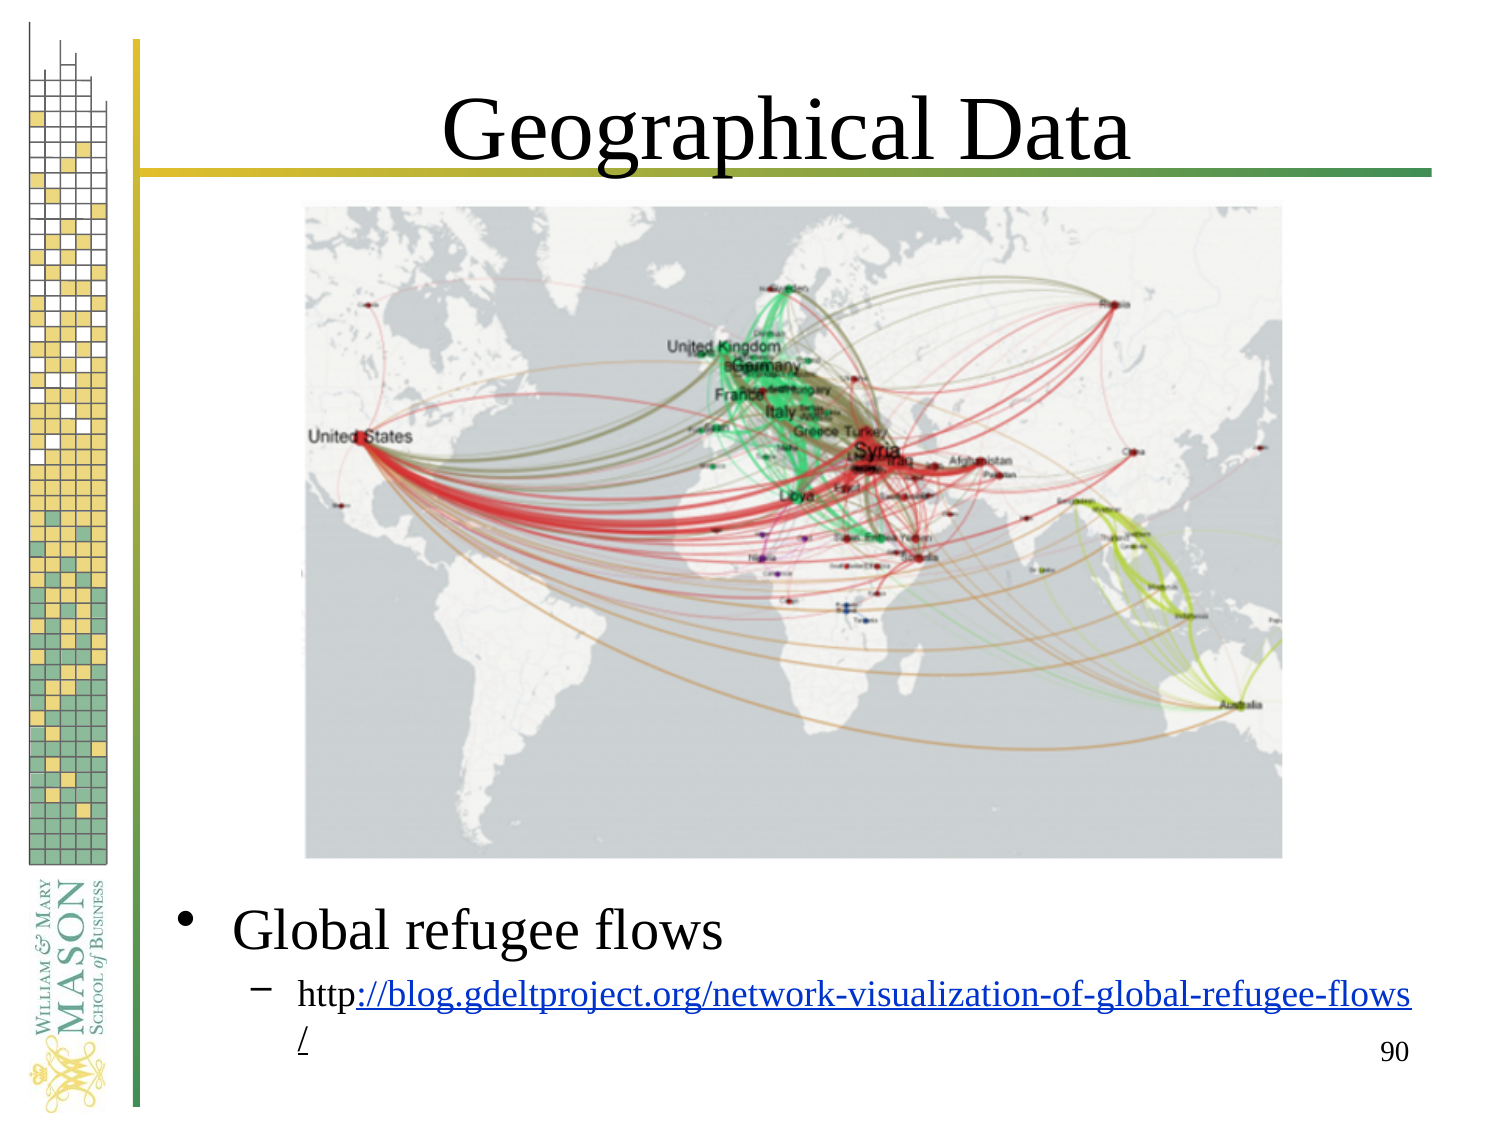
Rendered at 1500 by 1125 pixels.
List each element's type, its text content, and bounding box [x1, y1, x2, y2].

picture [301, 199, 1283, 860]
slide_number 90 [1048, 1024, 1426, 1103]
slide_number 70 [29, 879, 107, 1113]
list Global refugee flows http://blog.gdeltproject.org/network-visualization-of-global-refugee-flows/ [160, 883, 1436, 1125]
title Geographical Data [150, 45, 1425, 200]
